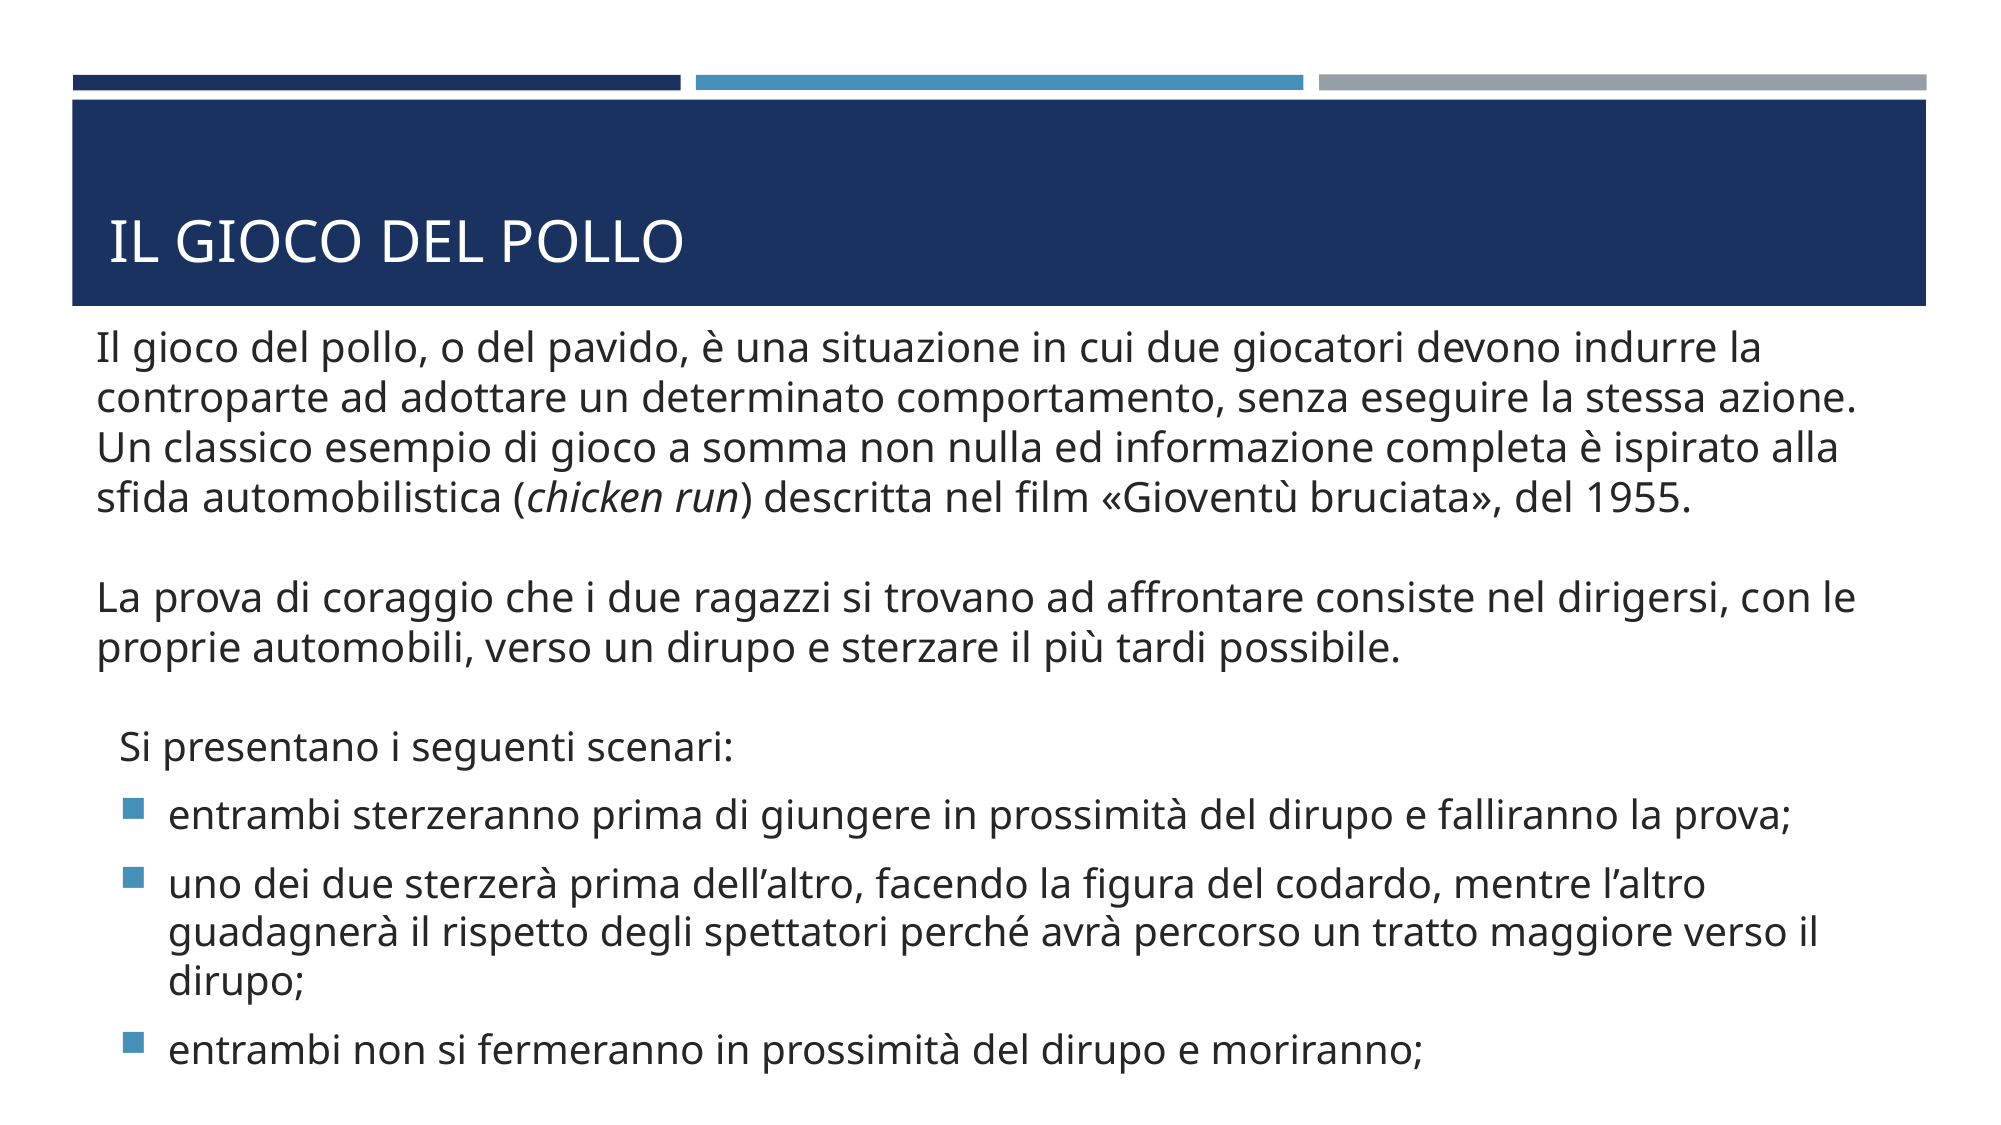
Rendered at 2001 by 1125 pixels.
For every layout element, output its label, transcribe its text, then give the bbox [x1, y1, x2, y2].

title Il gioco del pollo [94, 119, 1904, 282]
text_box Si presentano i seguenti scenari: entrambi sterzeranno prima di giungere in prossimità del dirupo e falliranno la prova; uno dei due sterzerà prima dell’altro, facendo la figura del codardo, mentre l’altro guadagnerà il rispetto degli spettatori perché avrà percorso un tratto maggiore verso il dirupo; entrambi non si fermeranno in prossimità del dirupo e moriranno; [104, 713, 1894, 1082]
text_box Il gioco del pollo, o del pavido, è una situazione in cui due giocatori devono indurre la controparte ad adottare un determinato comportamento, senza eseguire la stessa azione. Un classico esempio di gioco a somma non nulla ed informazione completa è ispirato alla sfida automobilistica (chicken run) descritta nel film «Gioventù bruciata», del 1955. La prova di coraggio che i due ragazzi si trovano ad affrontare consiste nel dirigersi, con le proprie automobili, verso un dirupo e sterzare il più tardi possibile. [81, 313, 1917, 679]
